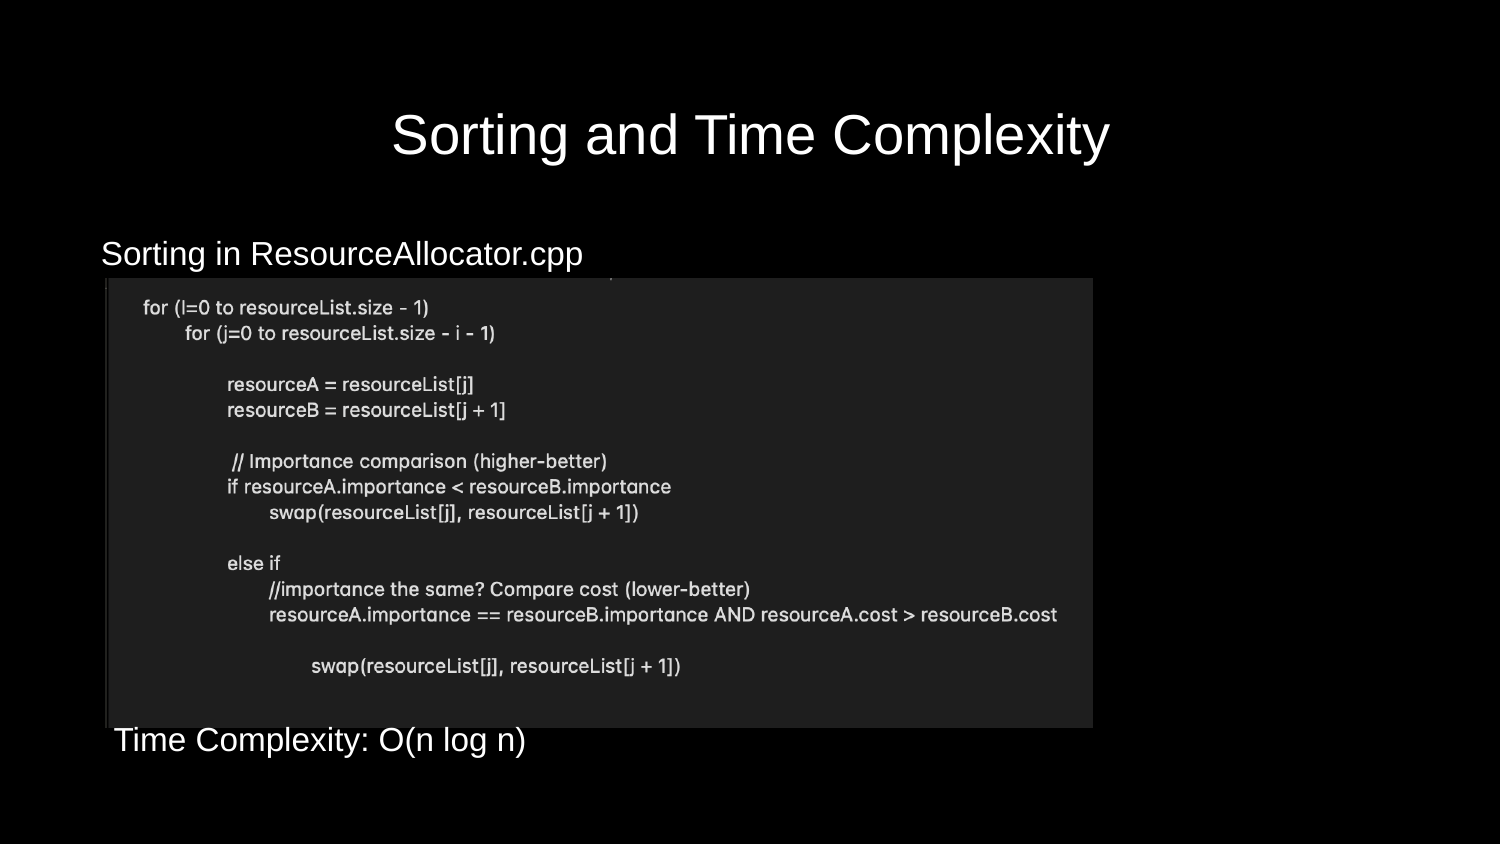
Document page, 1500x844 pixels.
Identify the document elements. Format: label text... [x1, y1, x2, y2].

text_box Time Complexity: O(n log n) [98, 703, 846, 757]
picture [105, 278, 1094, 728]
title Sorting and Time Complexity [53, 72, 1449, 167]
text_box Sorting in ResourceAllocator.cpp [85, 217, 715, 370]
